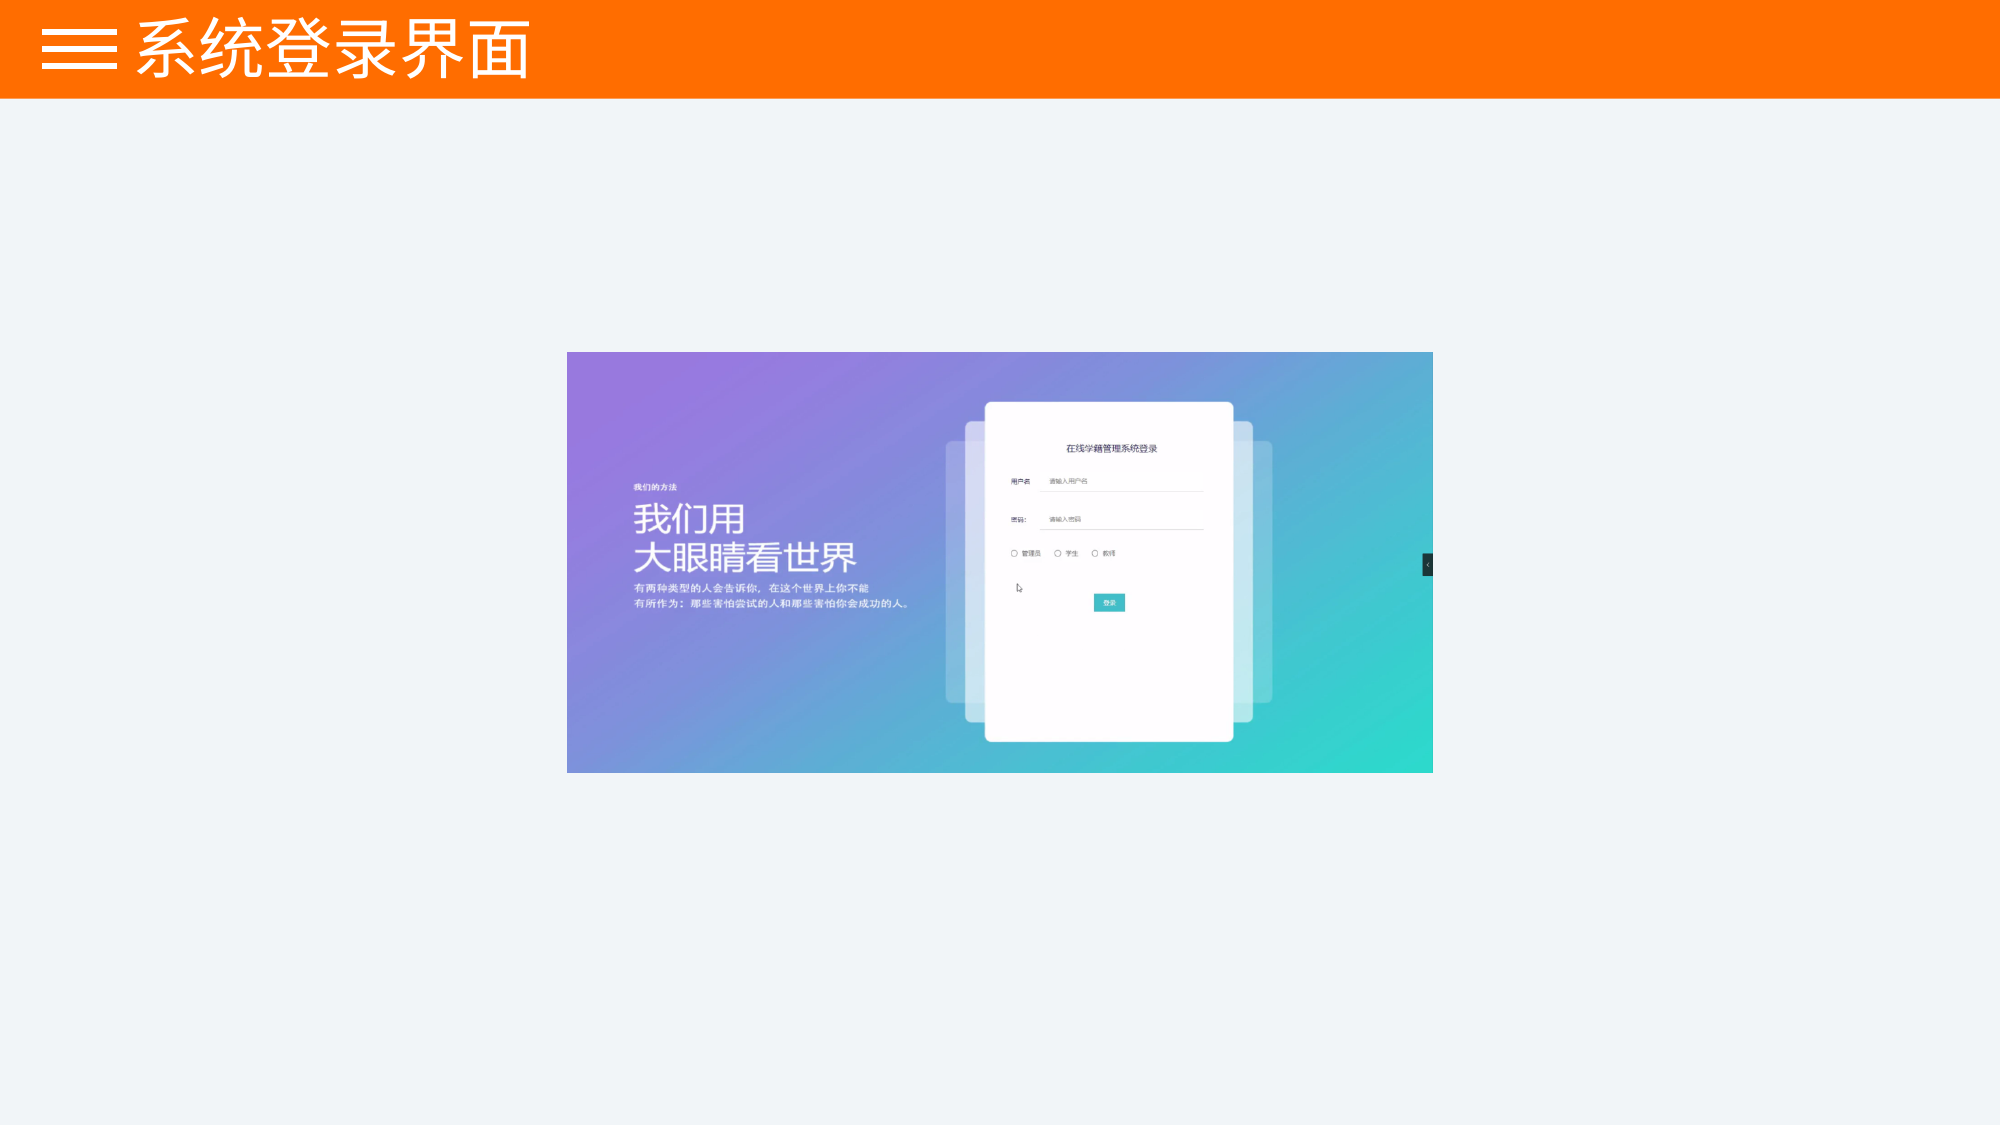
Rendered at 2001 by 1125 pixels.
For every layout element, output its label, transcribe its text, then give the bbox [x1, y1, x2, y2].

text_box [0, 0, 2000, 100]
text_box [42, 32, 118, 67]
text_box 系统登录界面 [117, 0, 813, 95]
picture [567, 352, 1433, 773]
